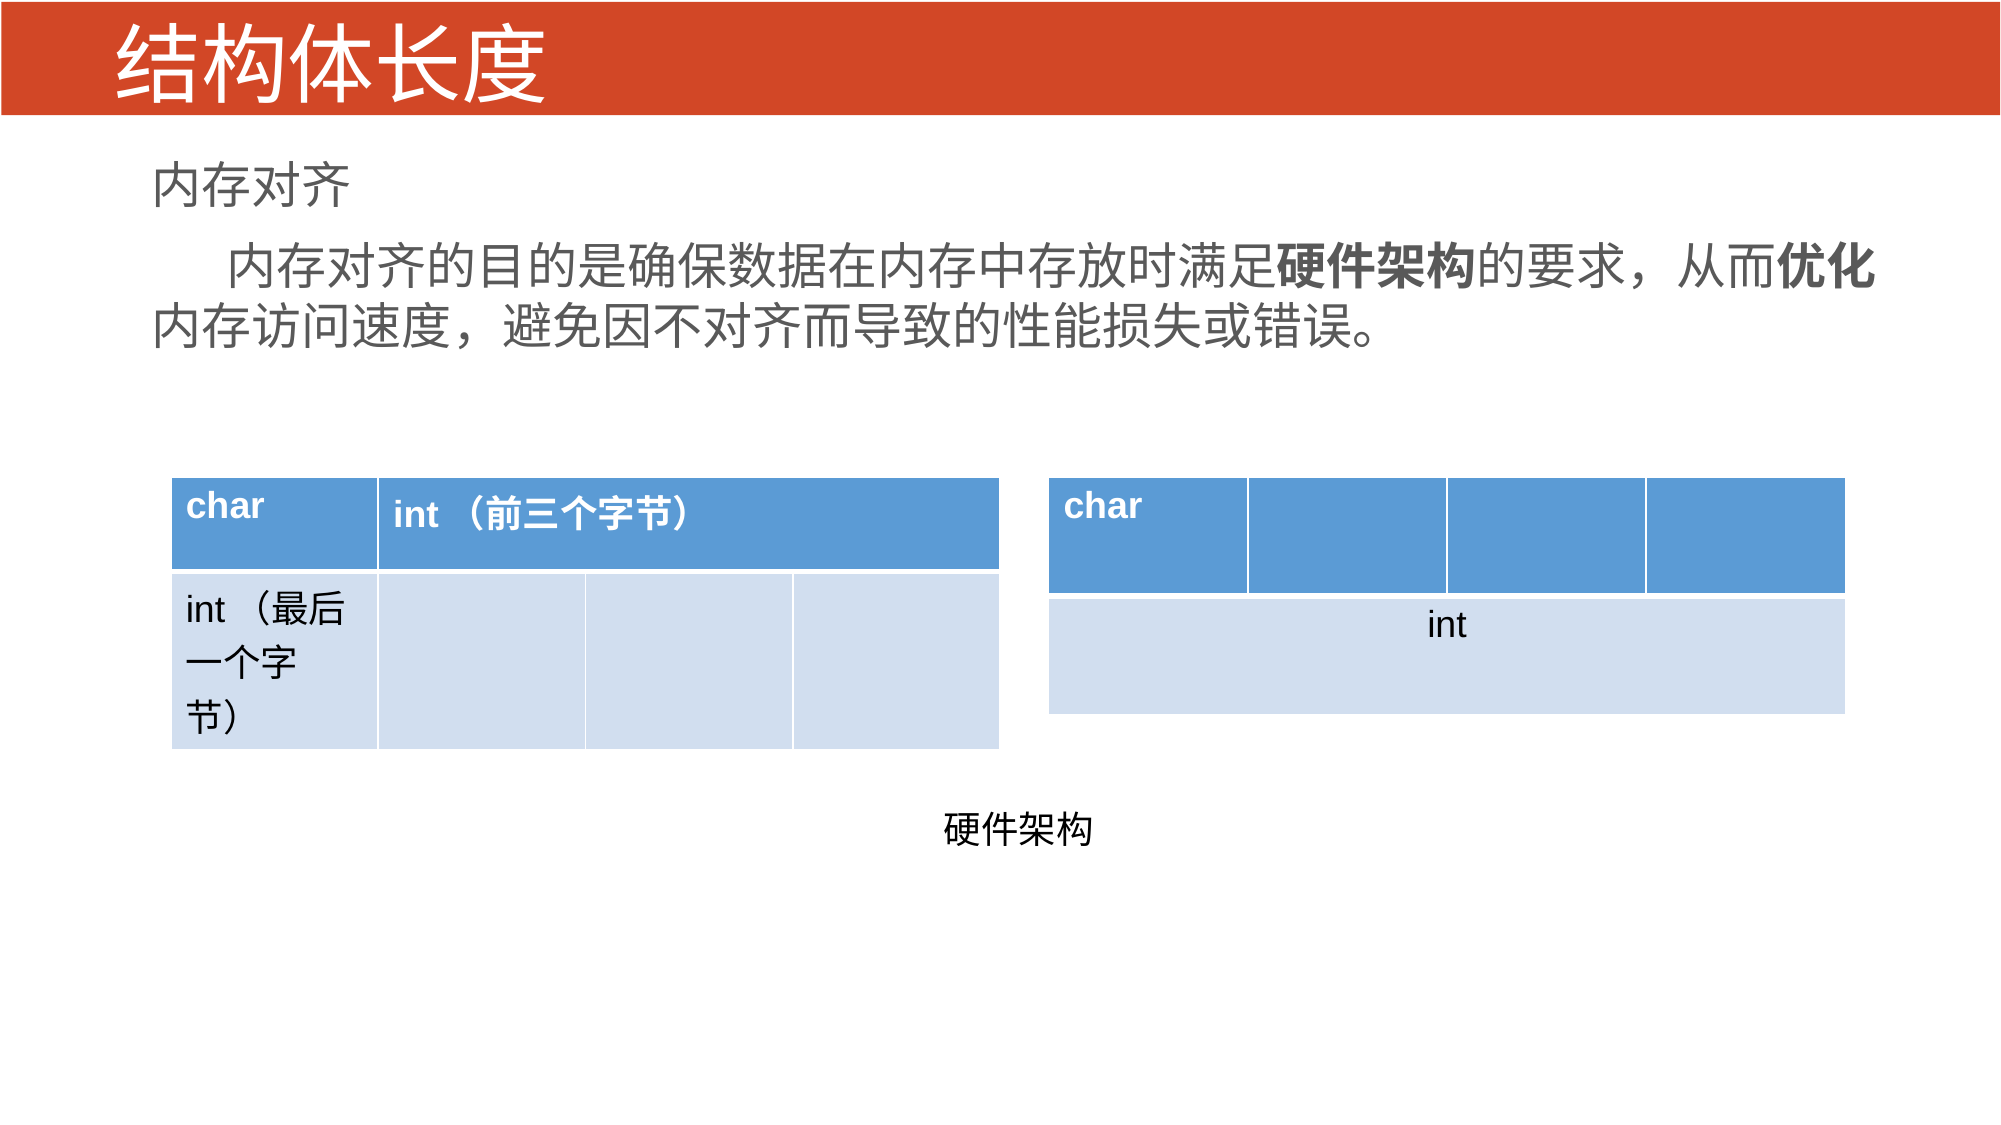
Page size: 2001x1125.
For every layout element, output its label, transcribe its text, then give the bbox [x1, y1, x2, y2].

text_box 硬件架构 [929, 798, 1131, 859]
list 内存对齐 内存对齐的目的是确保数据在内存中存放时满足硬件架构的要求，从而优化内存访问速度，避免因不对齐而导致的性能损失或错误。 [61, 146, 1939, 1056]
table_cell [379, 574, 585, 749]
table_header char [172, 478, 377, 569]
table_cell int（最后一个字节） [172, 574, 377, 749]
table_header [1647, 478, 1845, 593]
table_header [1249, 478, 1446, 593]
table_cell int [1049, 599, 1845, 714]
table_header int（前三个字节） [379, 478, 999, 569]
table_cell [586, 574, 792, 749]
title 结构体长度 [99, 1, 1863, 122]
table_header char [1049, 478, 1247, 593]
table_cell [794, 574, 999, 749]
table_header [1448, 478, 1645, 593]
